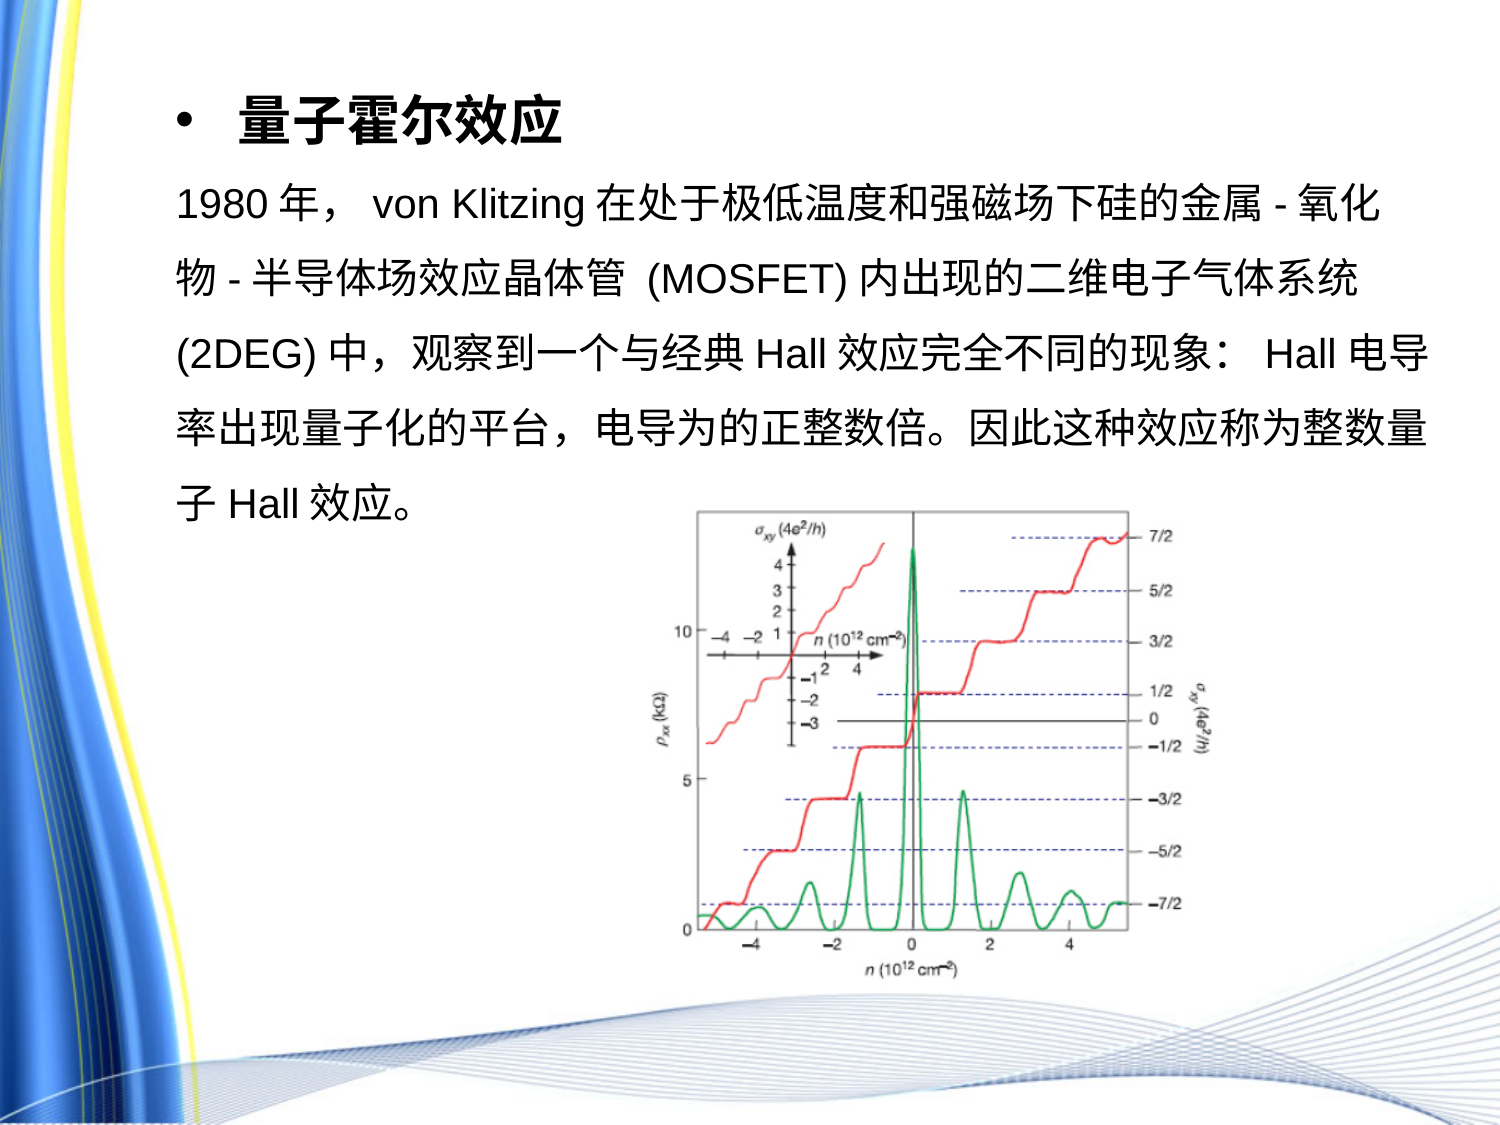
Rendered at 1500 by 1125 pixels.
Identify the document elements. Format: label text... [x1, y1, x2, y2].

picture [0, 0, 1500, 1125]
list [619, 479, 1258, 993]
list 量子霍尔效应 1980年，von Klitzing在处于极低温度和强磁场下硅的金属-氧化物-半导体场效应晶体管 (MOSFET)内出现的二维电子气体系统(2DEG)中，观察到一个与经典Hall效应完全不同的现象：Hall电导率出现量子化的平台，电导为的正整数倍。因此这种效应称为整数量子Hall效应。 [159, 77, 1450, 529]
